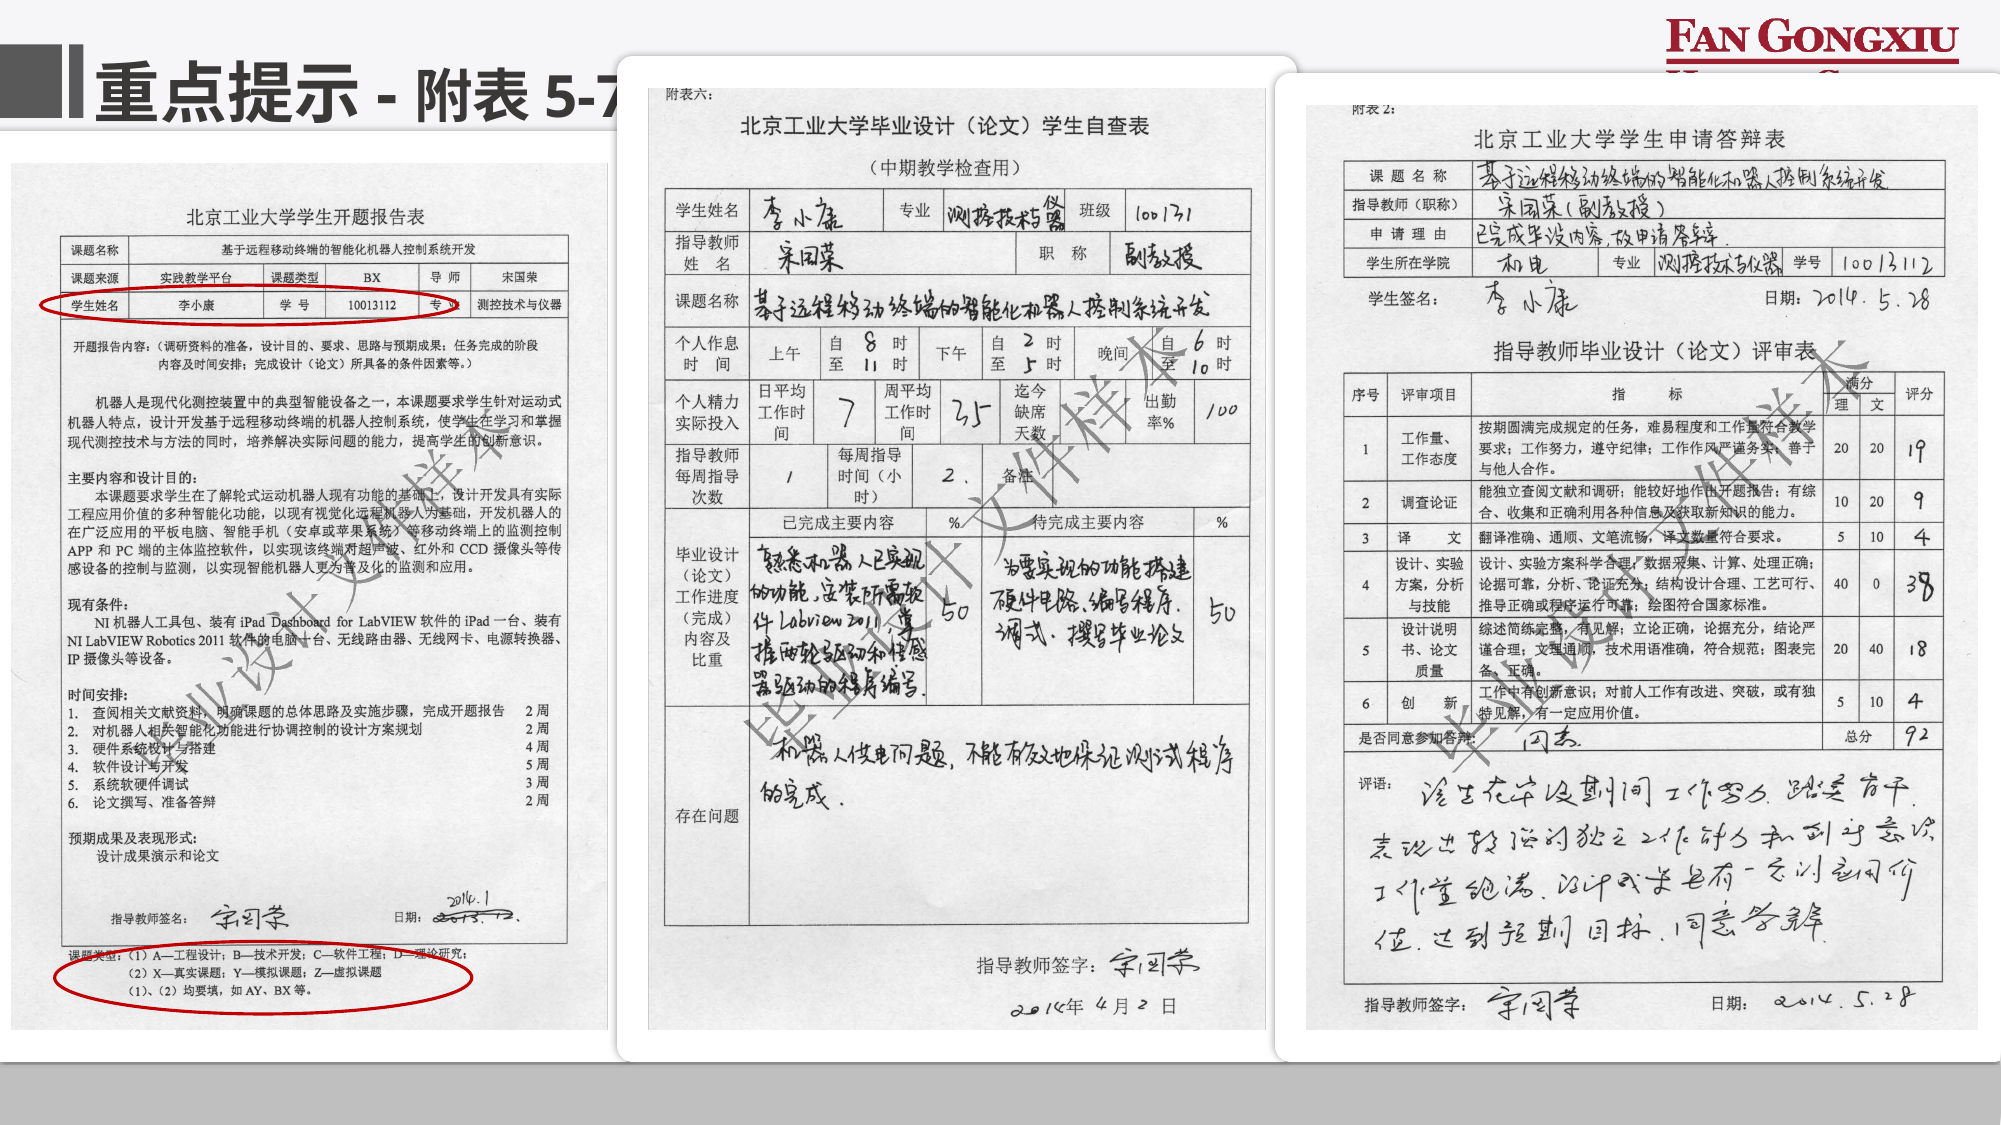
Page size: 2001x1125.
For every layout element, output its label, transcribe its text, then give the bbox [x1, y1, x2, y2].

picture [648, 87, 1266, 1031]
picture [1306, 14, 1980, 1031]
text_box 重点提示-附表5-7 [79, 27, 727, 126]
picture [10, 162, 608, 1031]
